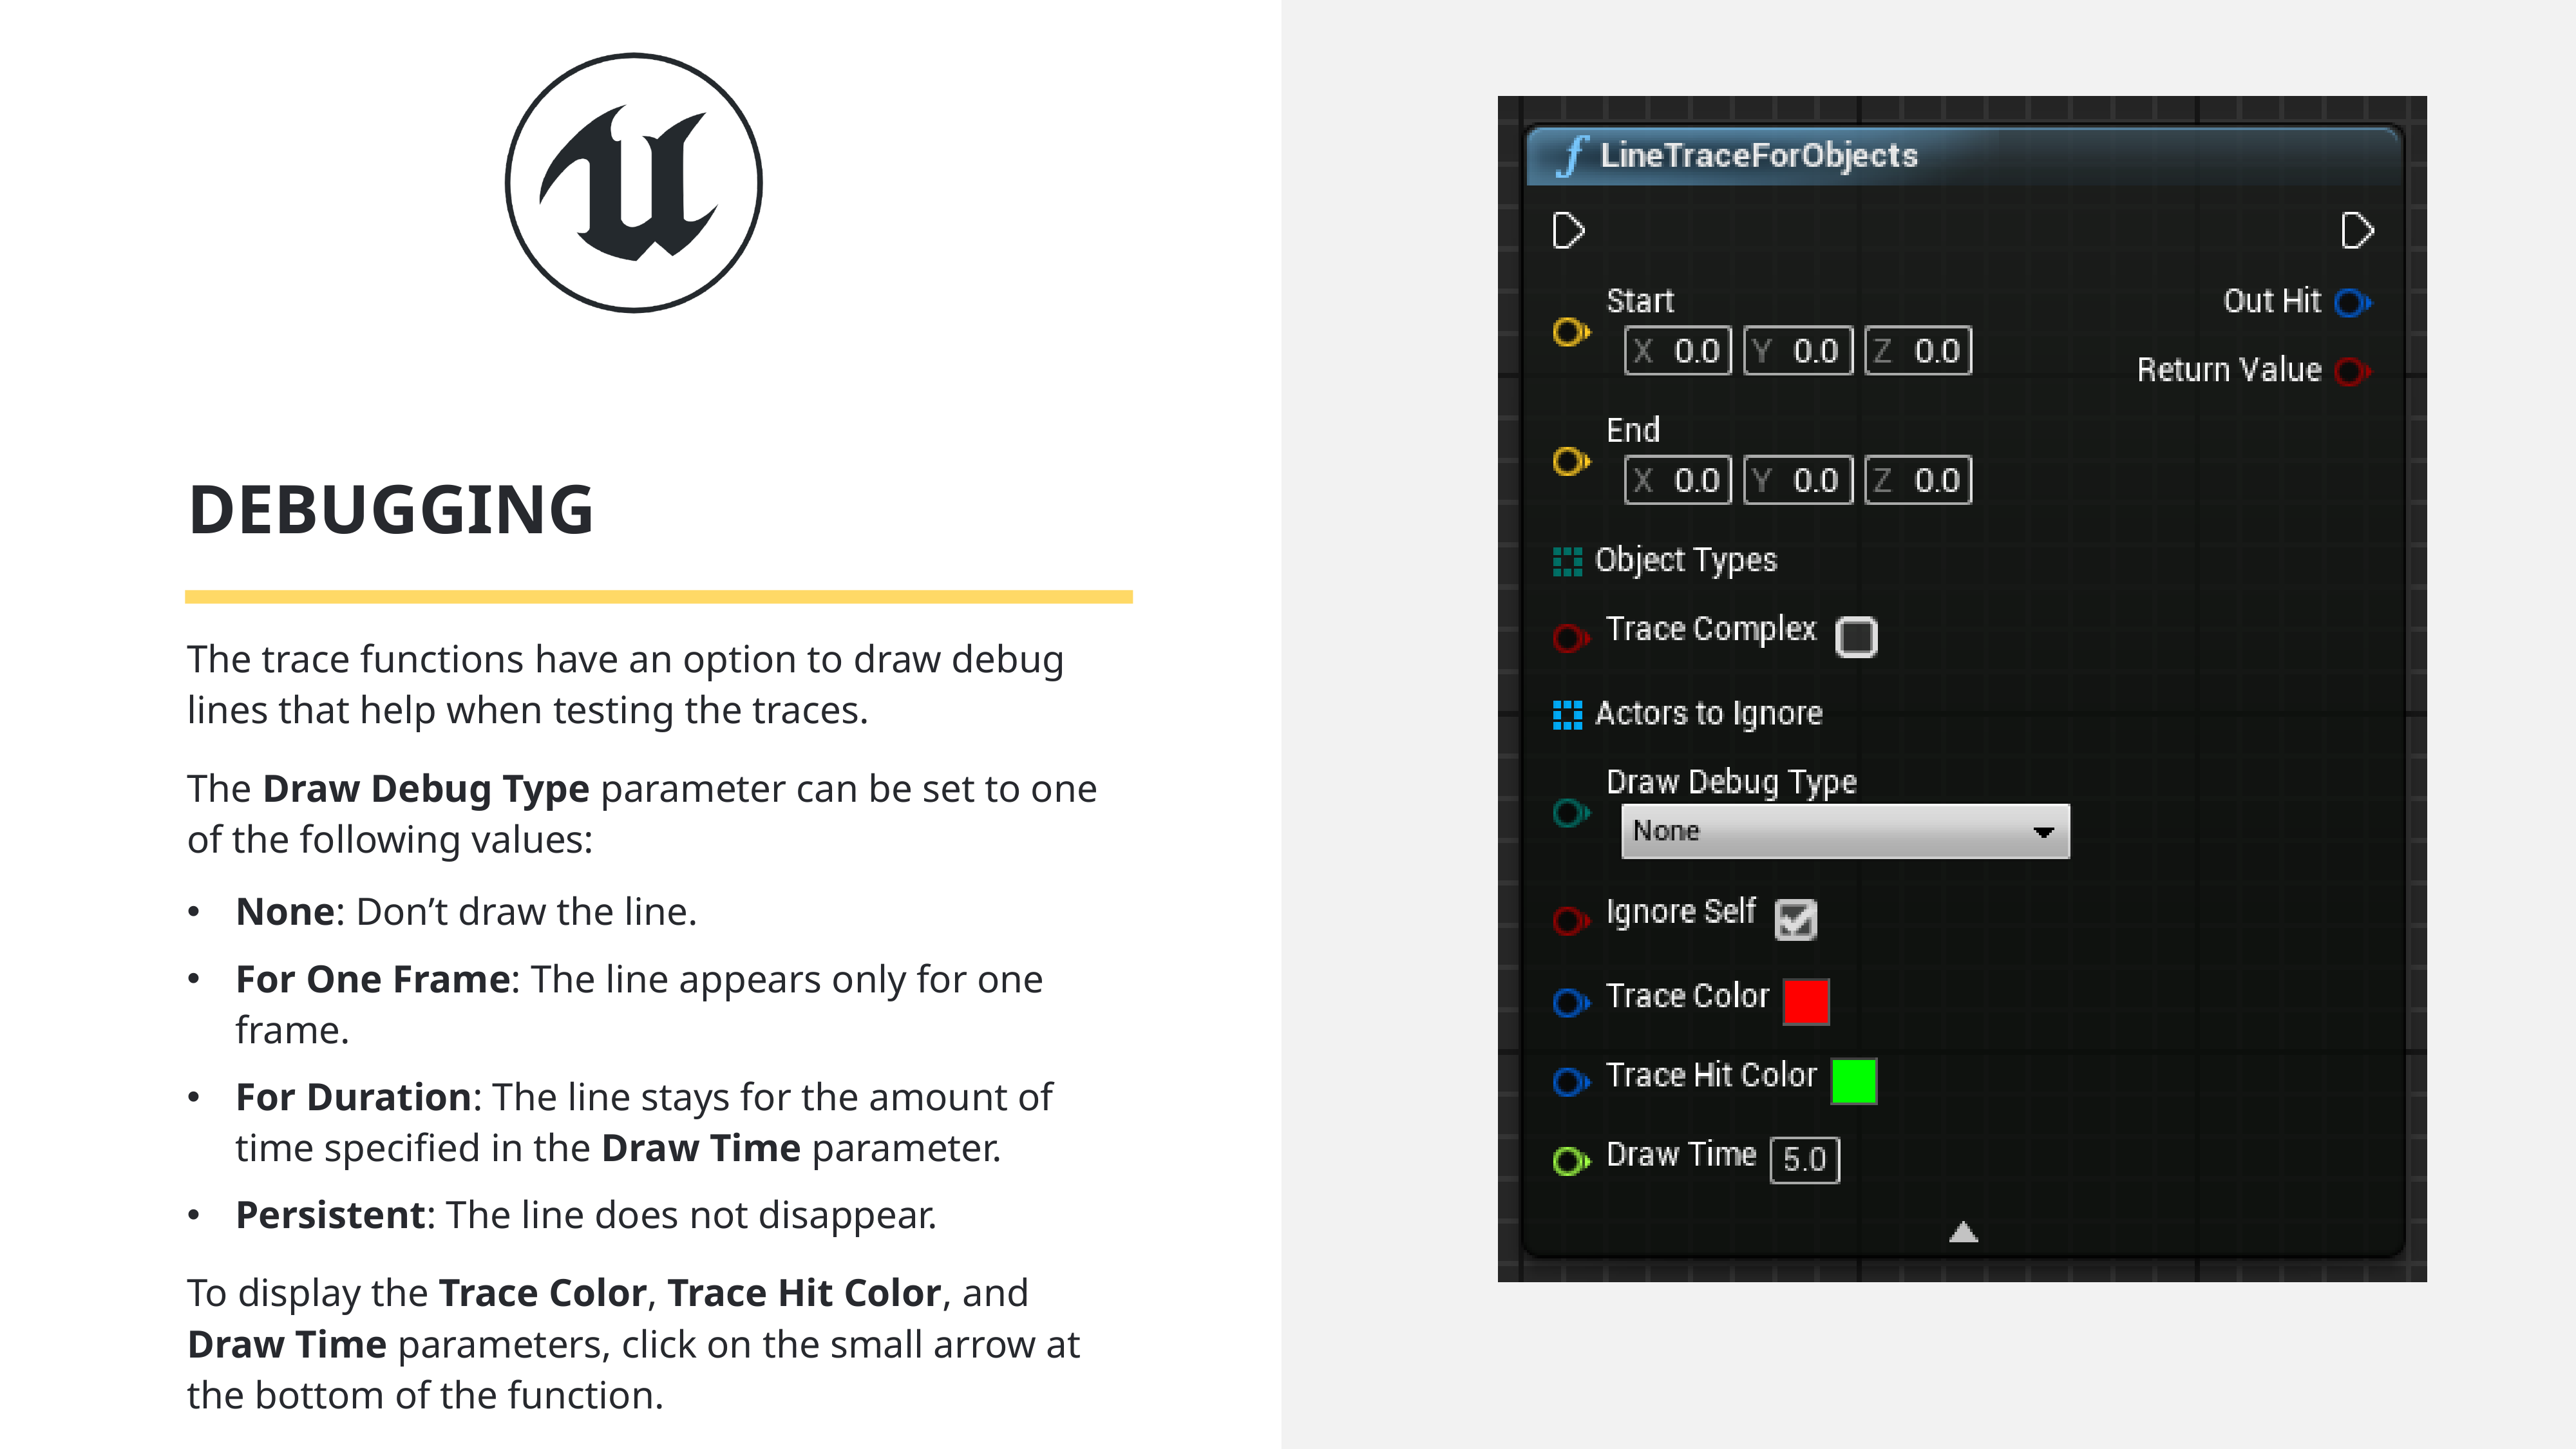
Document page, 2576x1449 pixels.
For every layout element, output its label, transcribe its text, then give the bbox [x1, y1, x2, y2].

picture [495, 43, 773, 97]
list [1497, 96, 2428, 1282]
title DEBUGGING [177, 97, 1133, 558]
list The trace functions have an option to draw debug lines that help when testing the traces. The Draw Debug Type parameter can be set to one of the following values: None: Don’t draw the line. For One Frame: The line appears only for one frame. For Duration: The line stays for the amount of time specified in the Draw Time parameter. Persistent: The line does not disappear. To display the Trace Color, Trace Hit Color, and Draw Time parameters, click on the small arrow at the bottom of the function. [177, 628, 1133, 1449]
